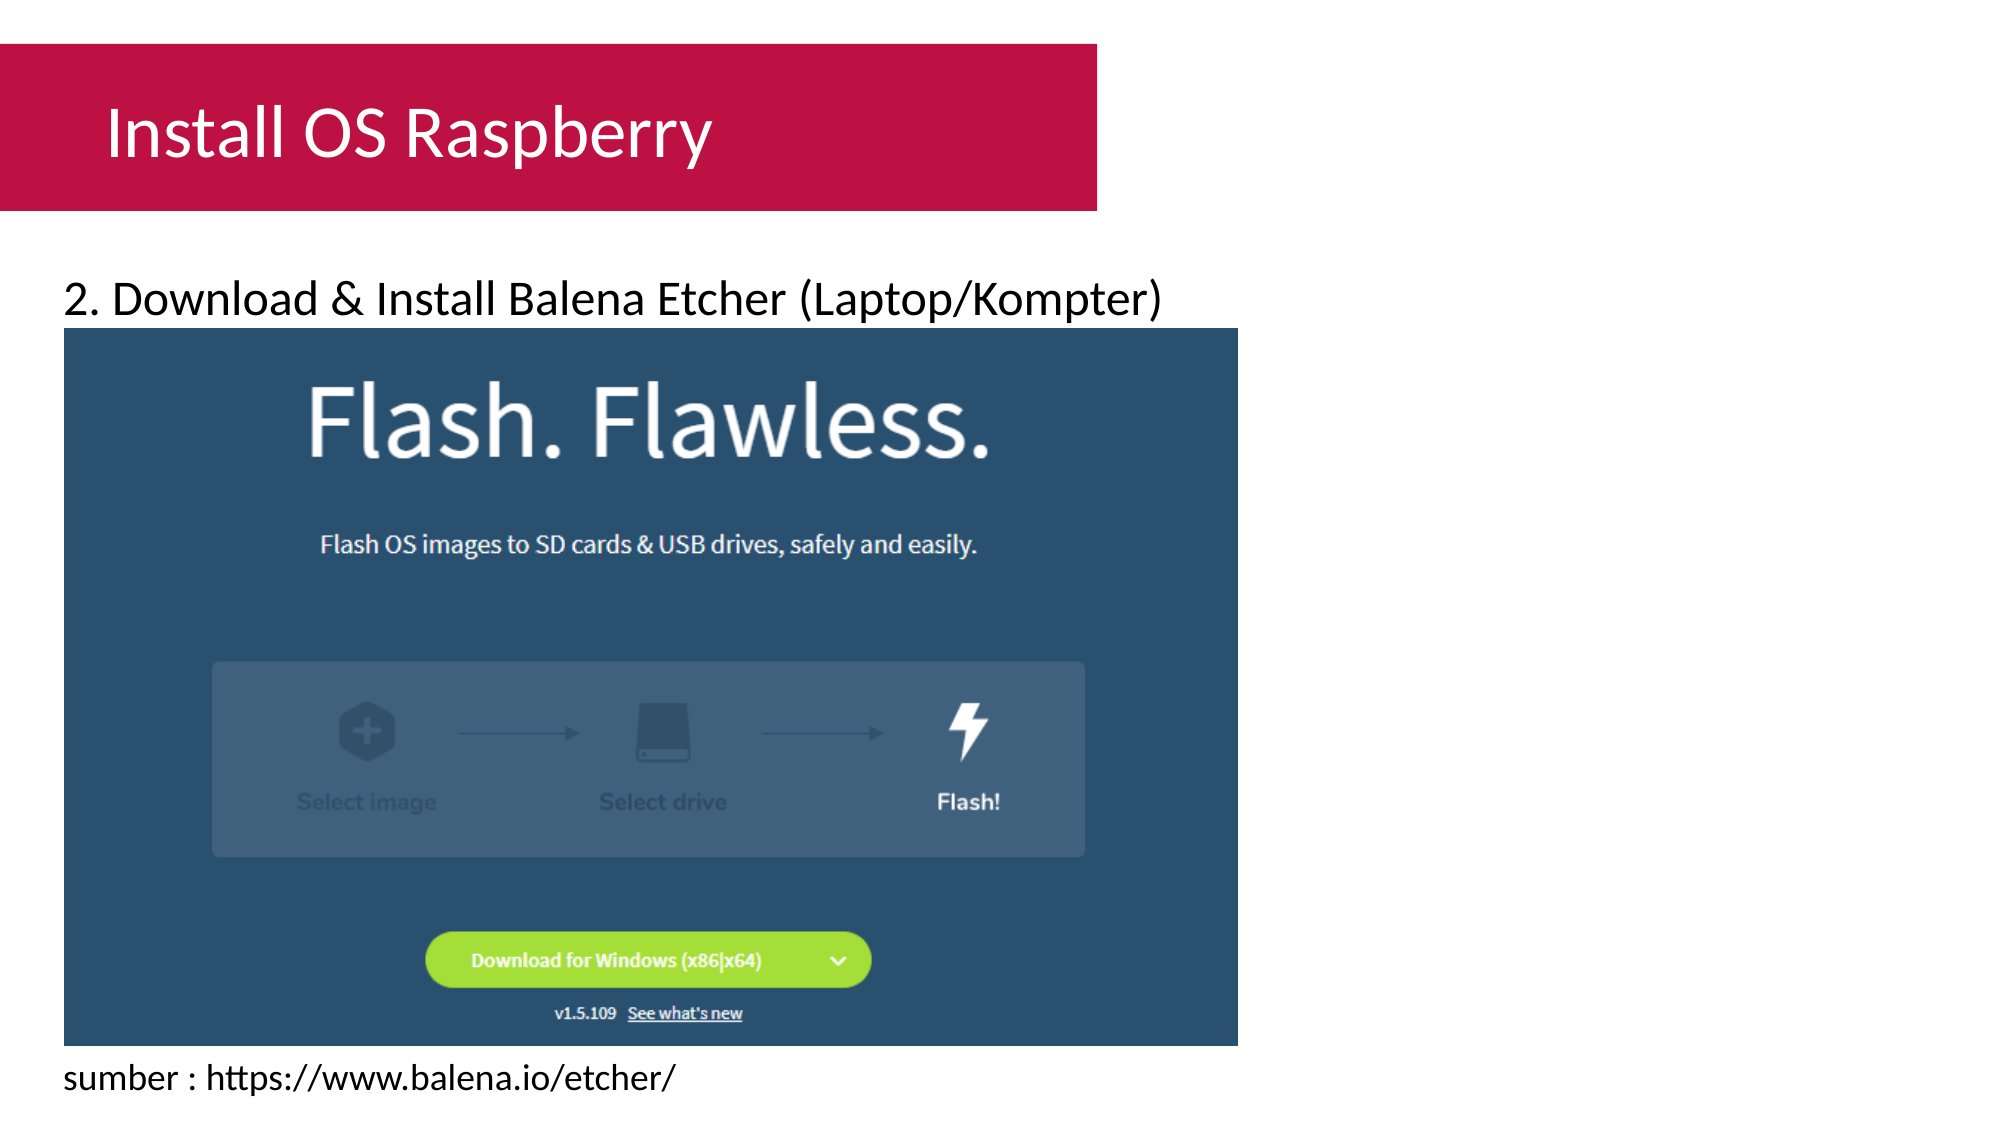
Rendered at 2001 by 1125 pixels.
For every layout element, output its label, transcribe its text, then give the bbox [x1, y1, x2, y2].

text_box sumber : https://www.balena.io/etcher/ [48, 1045, 1119, 1106]
picture [63, 328, 1238, 1046]
text_box 2. Download & Install Balena Etcher (Laptop/Kompter) [48, 258, 1179, 333]
text_box [0, 43, 1098, 212]
text_box Install OS Raspberry [90, 74, 729, 180]
